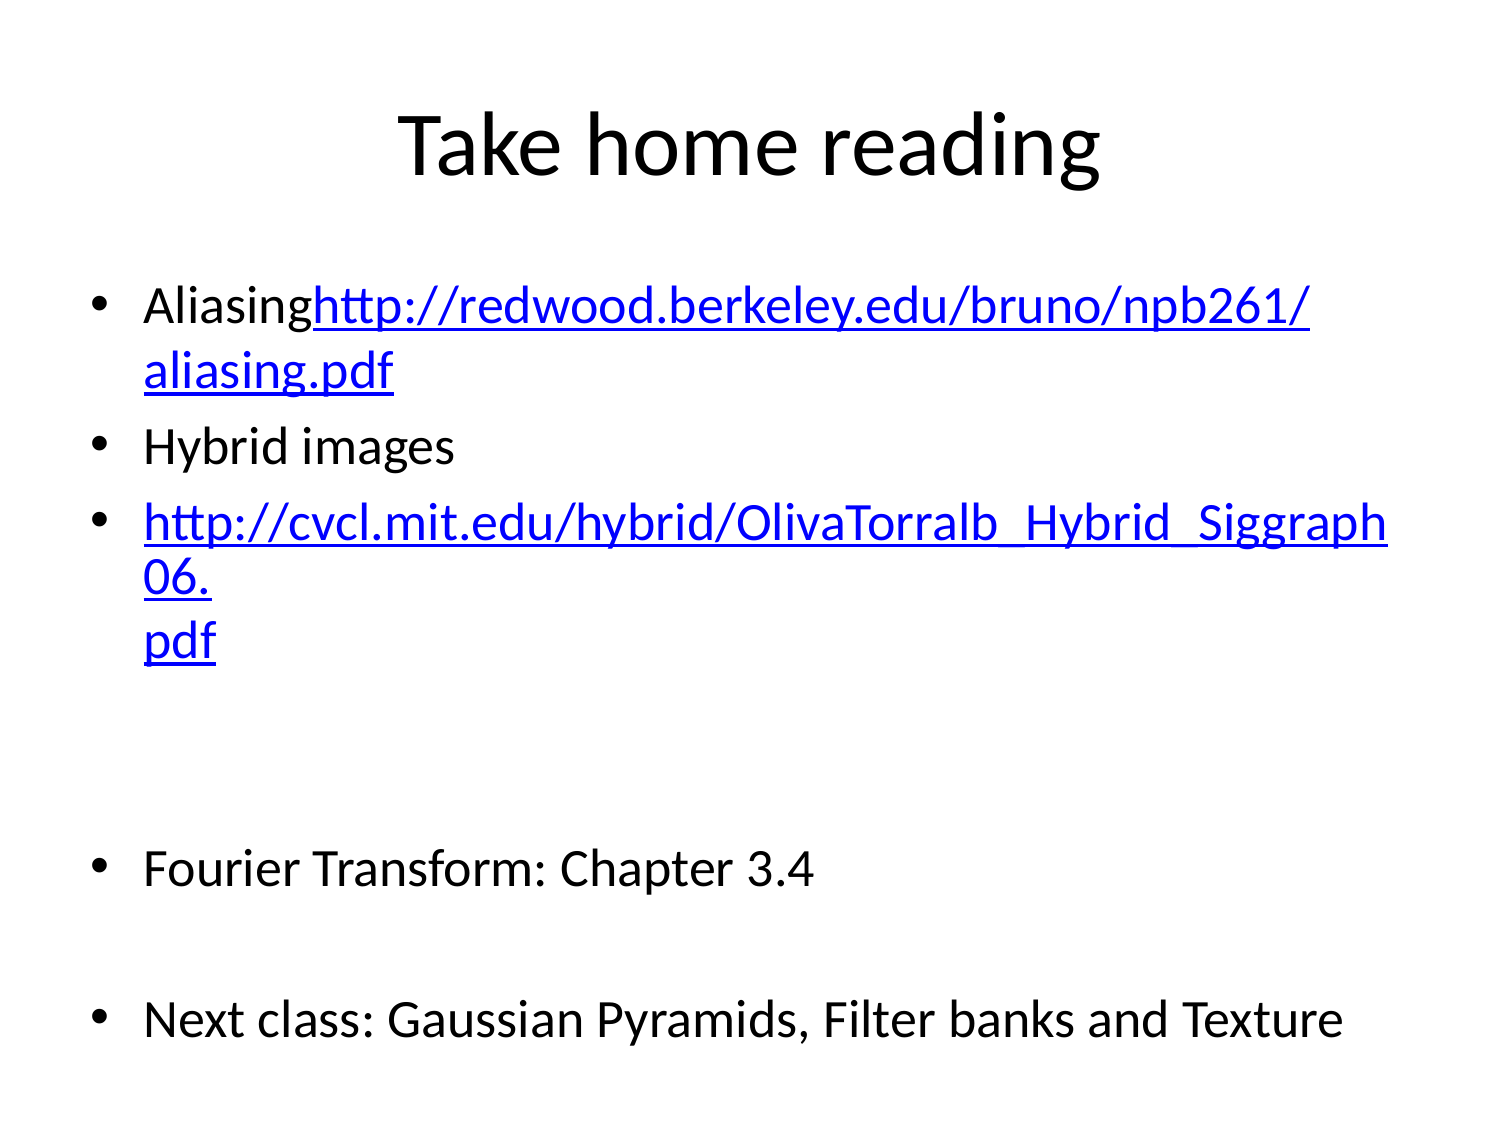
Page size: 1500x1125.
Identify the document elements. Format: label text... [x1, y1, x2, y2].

list Aliasinghttp://redwood.berkeley.edu/bruno/npb261/aliasing.pdf Hybrid images http://cvcl.mit.edu/hybrid/OlivaTorralb_Hybrid_Siggraph06.pdf Fourier Transform: Chapter 3.4 Next class: Gaussian Pyramids, Filter banks and Texture [75, 262, 1425, 1005]
title Take home reading [75, 45, 1425, 233]
